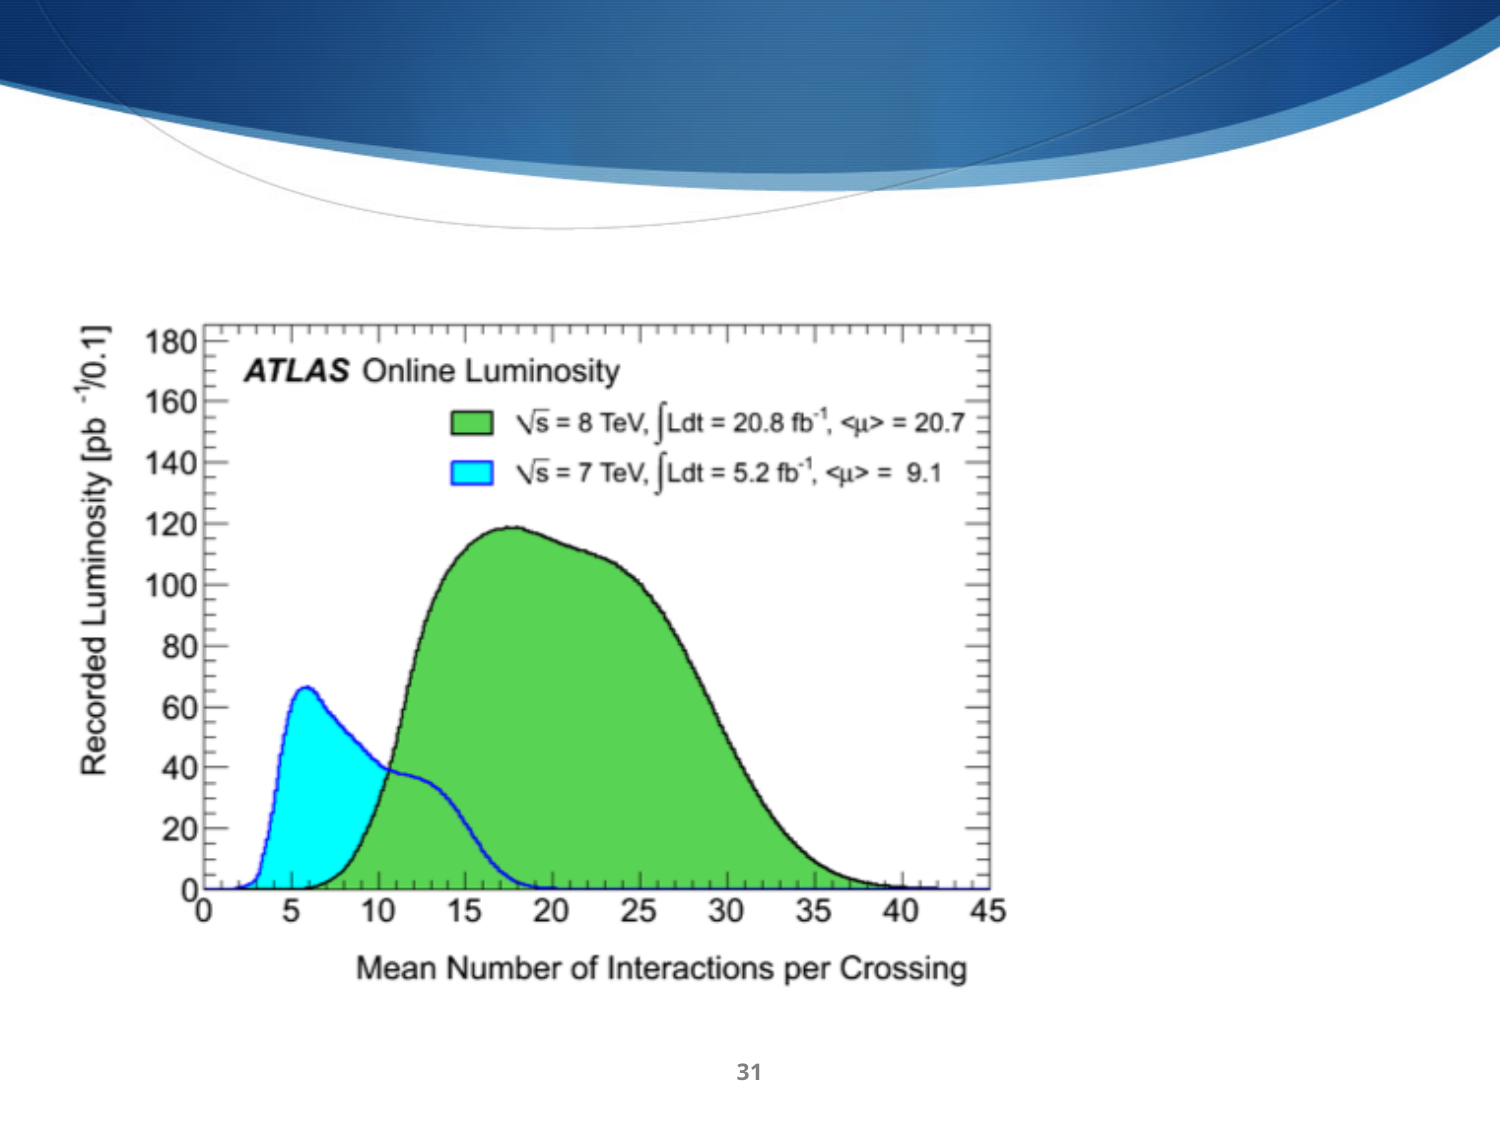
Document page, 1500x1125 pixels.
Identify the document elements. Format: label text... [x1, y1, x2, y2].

picture [0, 0, 1500, 1125]
slide_number 31 [706, 1042, 794, 1103]
